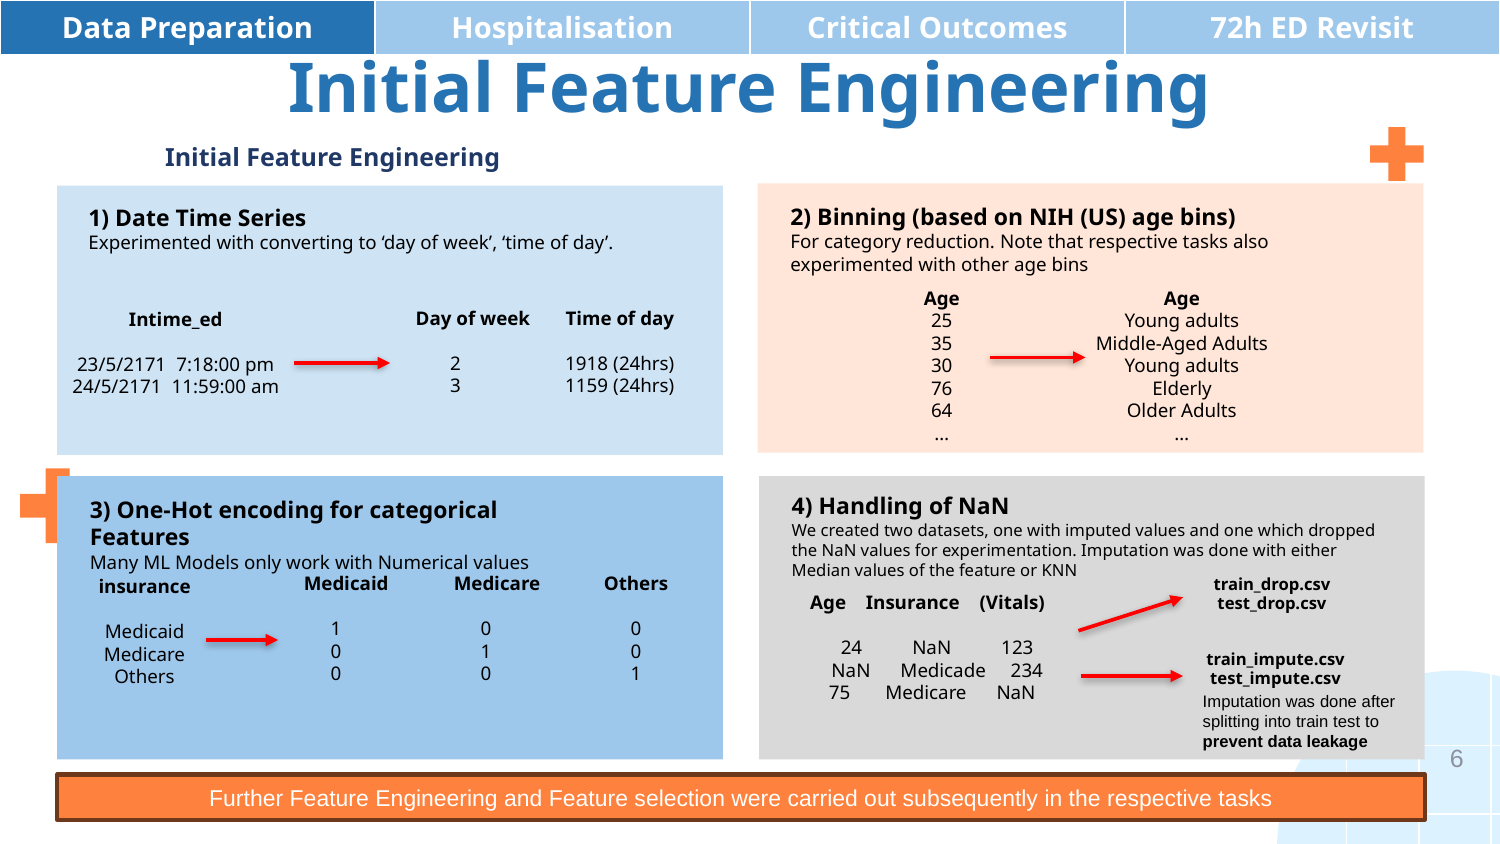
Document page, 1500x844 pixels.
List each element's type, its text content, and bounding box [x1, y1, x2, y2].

table_header 72h ED Revisit [1126, 1, 1499, 54]
text_box [20, 468, 70, 544]
text_box [55, 474, 725, 761]
text_box Age Insurance (Vitals) 24 NaN 123 NaN Medicade 234 75 Medicare NaN [769, 583, 1106, 712]
text_box [1370, 127, 1424, 181]
title Initial Feature Engineering [118, 56, 1382, 124]
text_box 3) One-Hot encoding for categorical Features Many ML Models only work with Numerical values [75, 488, 603, 581]
text_box [756, 181, 1425, 455]
text_box Imputation was done after splitting into train test to prevent data leakage [1187, 683, 1433, 759]
text_box insurance Medicaid Medicare Others [50, 567, 239, 695]
text_box Medicaid Medicare Others 1 0 0 0 1 0 0 0 1 [285, 564, 687, 692]
slide_number 6 [1141, 734, 1479, 780]
text_box Further Feature Engineering and Feature selection were carried out subsequently in the respective tasks [55, 772, 1427, 822]
text_box 1) Date Time Series Experimented with converting to ‘day of week’, ‘time of day’. [73, 196, 708, 261]
text_box [757, 474, 1427, 761]
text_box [1078, 597, 1184, 631]
text_box train_impute.csv test_impute.csv [1185, 640, 1366, 696]
text_box Age Young adults Middle-Aged Adults Young adults Elderly Older Adults … [1080, 279, 1284, 452]
table_header Critical Outcomes [751, 1, 1124, 54]
text_box 2) Binning (based on NIH (US) age bins) For category reduction. Note that respective tasks also experimented with other age bins [775, 195, 1406, 283]
text_box train_drop.csv test_drop.csv [1181, 565, 1363, 621]
text_box Day of week Time of day 2 1918 (24hrs) 3 1159 (24hrs) [390, 298, 700, 404]
text_box 4) Handling of NaN We created two datasets, one with imputed values and one which dropped the NaN values for experimentation. Imputation was done with either Median values of the feature or KNN [776, 484, 1406, 587]
table_header Data Preparation [1, 1, 374, 54]
text_box Age 25 35 30 76 64 … [847, 279, 1036, 452]
table_header Hospitalisation [376, 1, 749, 54]
text_box Initial Feature Engineering [86, 126, 579, 183]
text_box Intime_ed 23/5/2171 7:18:00 pm 24/5/2171 11:59:00 am [55, 300, 297, 405]
text_box [55, 183, 725, 457]
